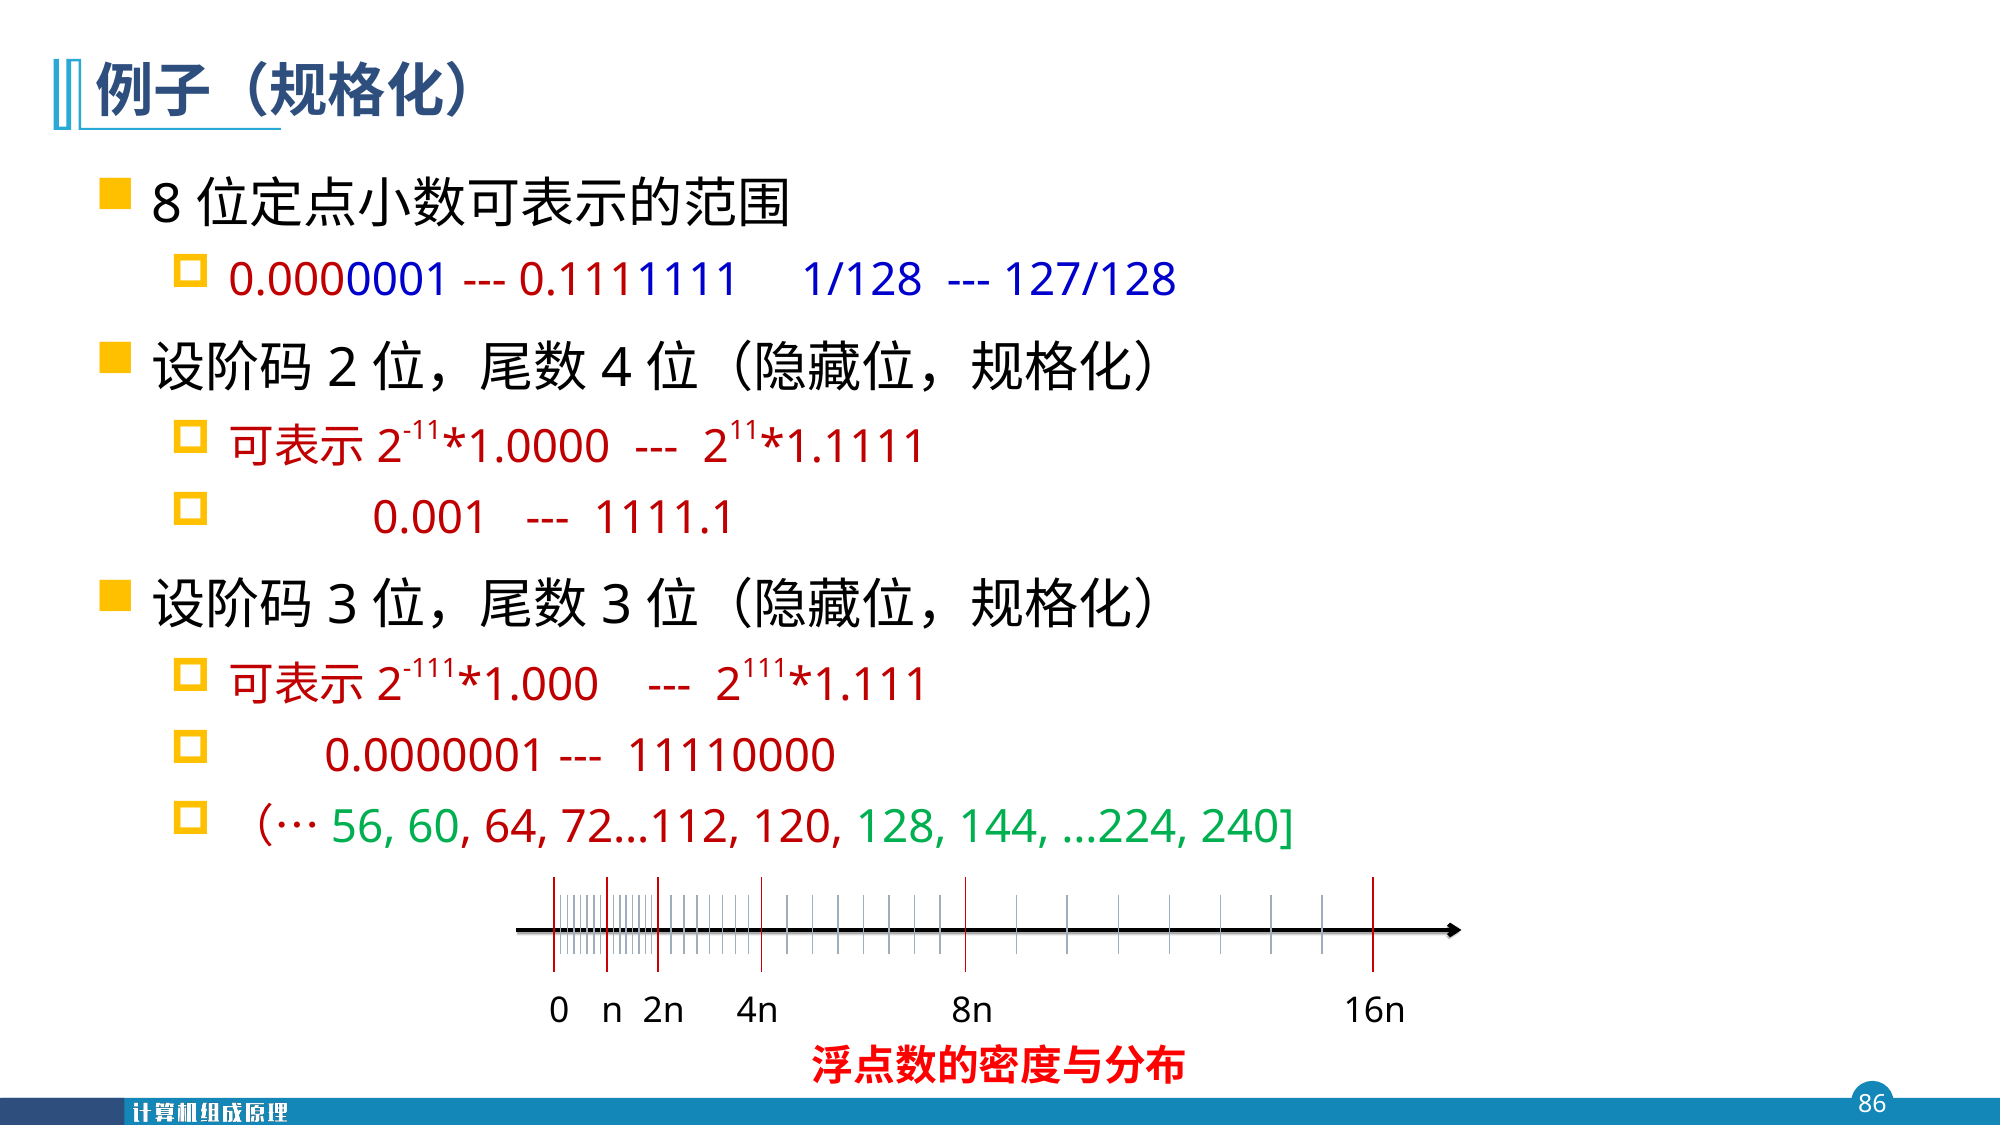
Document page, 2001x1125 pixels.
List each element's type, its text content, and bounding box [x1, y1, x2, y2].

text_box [516, 876, 1462, 1098]
title 例子（规格化） [80, 42, 1805, 144]
list 8位定点小数可表示的范围 0.0000001 --- 0.1111111 1/128 --- 127/128 设阶码2位，尾数4位（隐藏位，规格化） 可表示2-11*1.0000 --- 211*1.1111 0.001 --- 1111.1 设阶码3位，尾数3位（隐藏位，规格化） 可表示2-111*1.000 --- 2111*1.111 0.0000001 --- 11110000 （…56, 60, 64, 72…112, 120, 128, 144, …224, 240] [80, 154, 1805, 1080]
